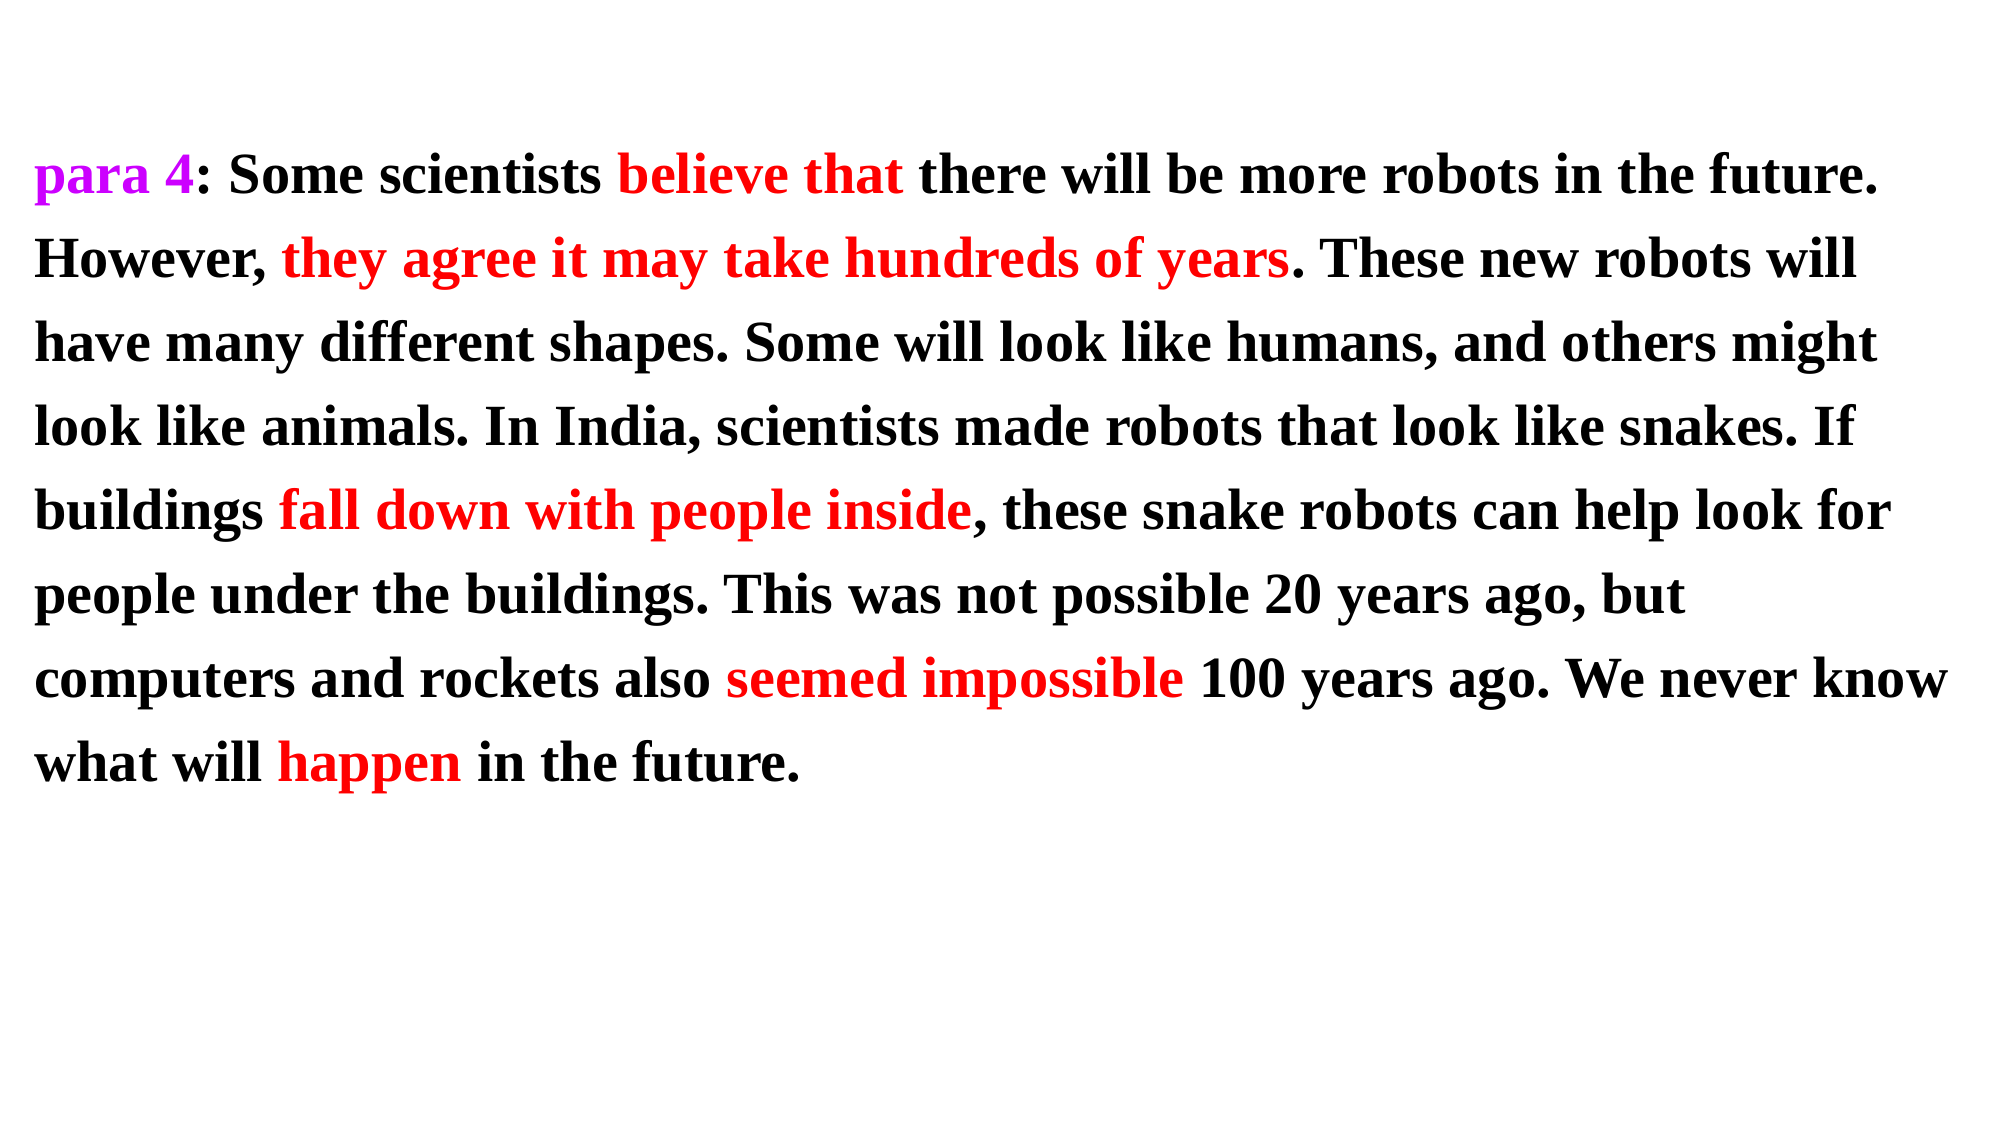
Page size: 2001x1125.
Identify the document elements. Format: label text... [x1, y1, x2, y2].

text_box para 4: Some scientists believe that there will be more robots in the future. However, they agree it may take hundreds of years. These new robots will have many different shapes. Some will look like humans, and others might look like animals. In India, scientists made robots that look like snakes. If buildings fall down with people inside, these snake robots can help look for people under the buildings. This was not possible 20 years ago, but computers and rockets also seemed impossible 100 years ago. We never know what will happen in the future. [19, 113, 1973, 801]
